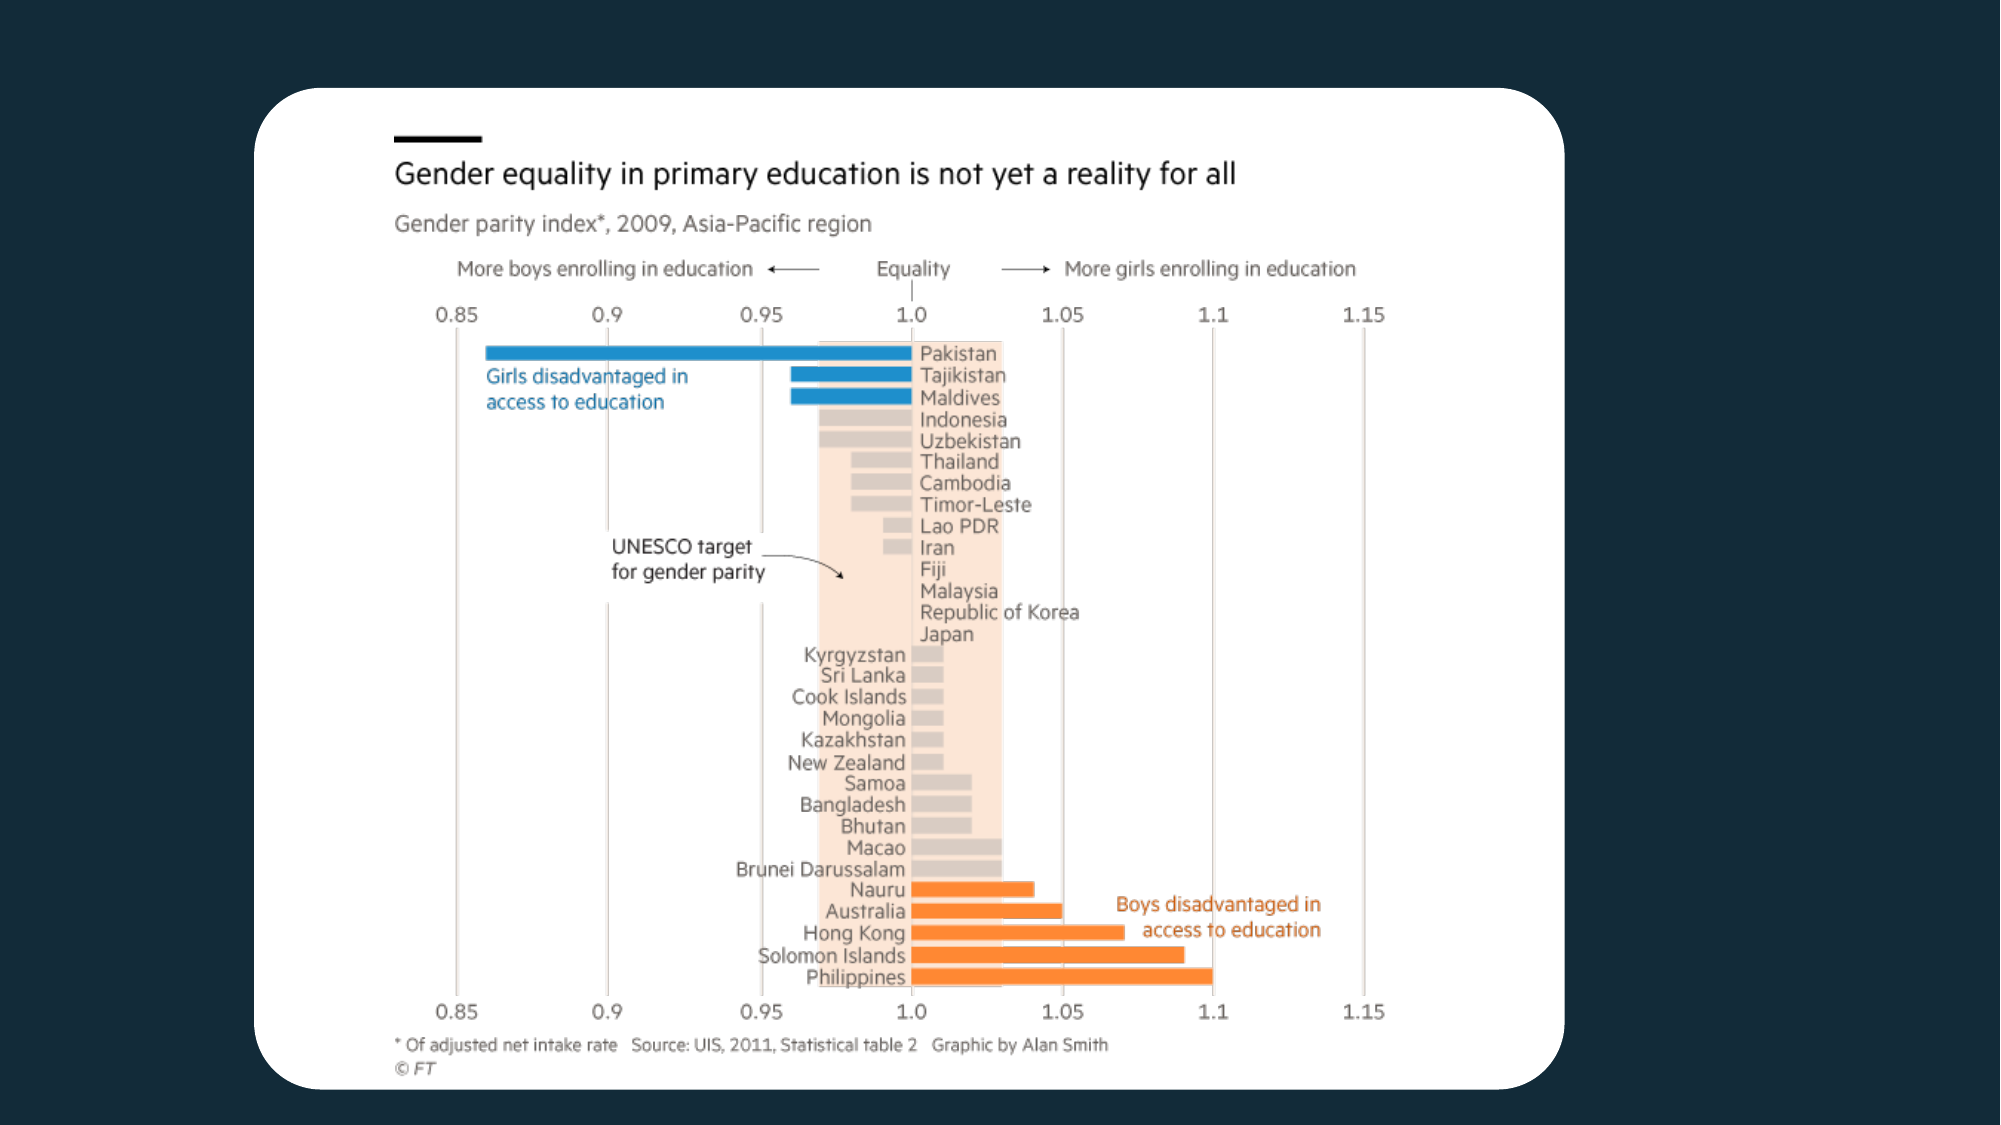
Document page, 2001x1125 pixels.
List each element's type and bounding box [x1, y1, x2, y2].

text_box [254, 87, 1565, 1090]
picture [394, 122, 1433, 1088]
